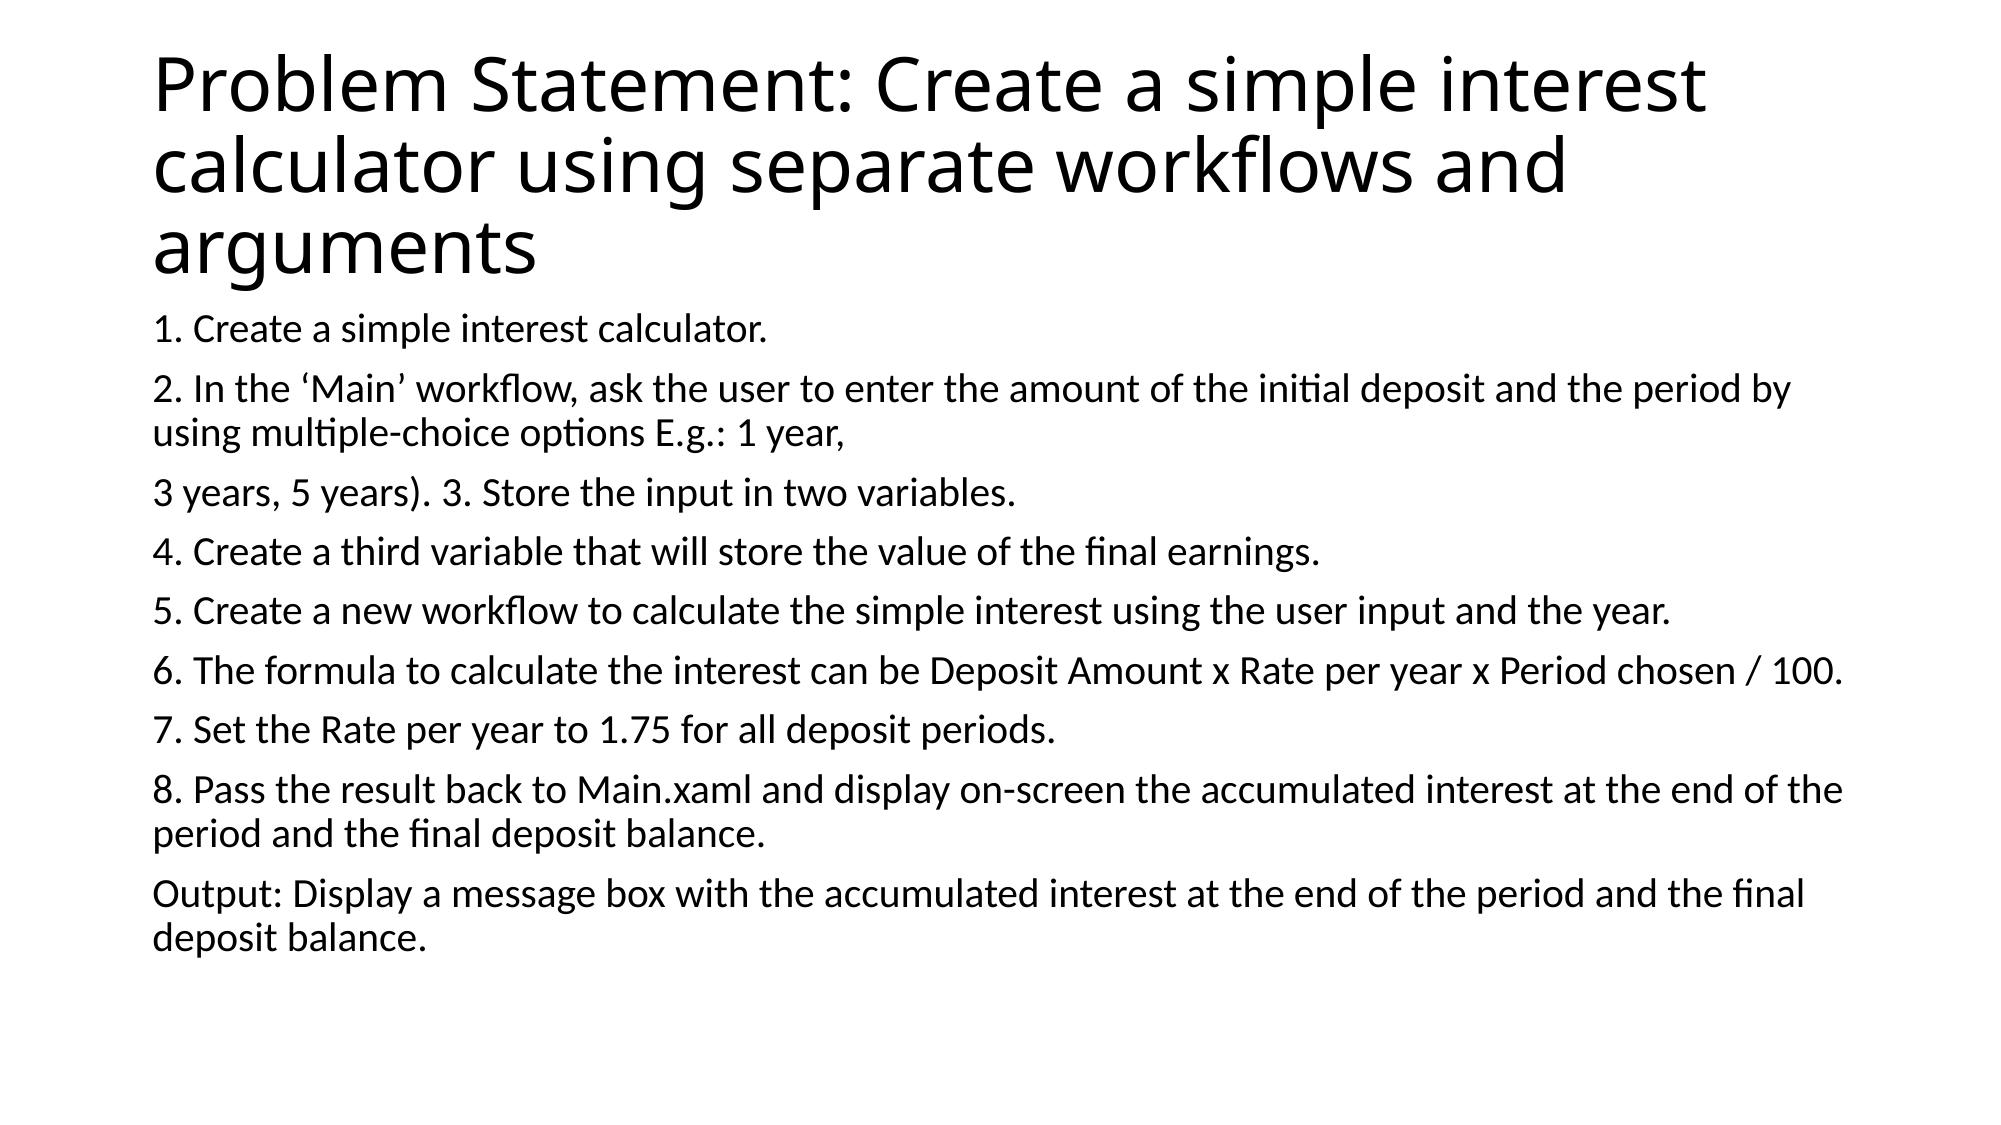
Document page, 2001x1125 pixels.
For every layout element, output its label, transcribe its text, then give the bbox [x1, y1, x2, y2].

list 1. Create a simple interest calculator. 2. In the ‘Main’ workflow, ask the user to enter the amount of the initial deposit and the period by using multiple-choice options E.g.: 1 year, 3 years, 5 years). 3. Store the input in two variables. 4. Create a third variable that will store the value of the final earnings. 5. Create a new workflow to calculate the simple interest using the user input and the year. 6. The formula to calculate the interest can be Deposit Amount x Rate per year x Period chosen / 100. 7. Set the Rate per year to 1.75 for all deposit periods. 8. Pass the result back to Main.xaml and display on-screen the accumulated interest at the end of the period and the final deposit balance. Output: Display a message box with the accumulated interest at the end of the period and the final deposit balance. [137, 299, 1863, 1014]
title Problem Statement: Create a simple interest calculator using separate workflows and arguments [137, 59, 1863, 278]
